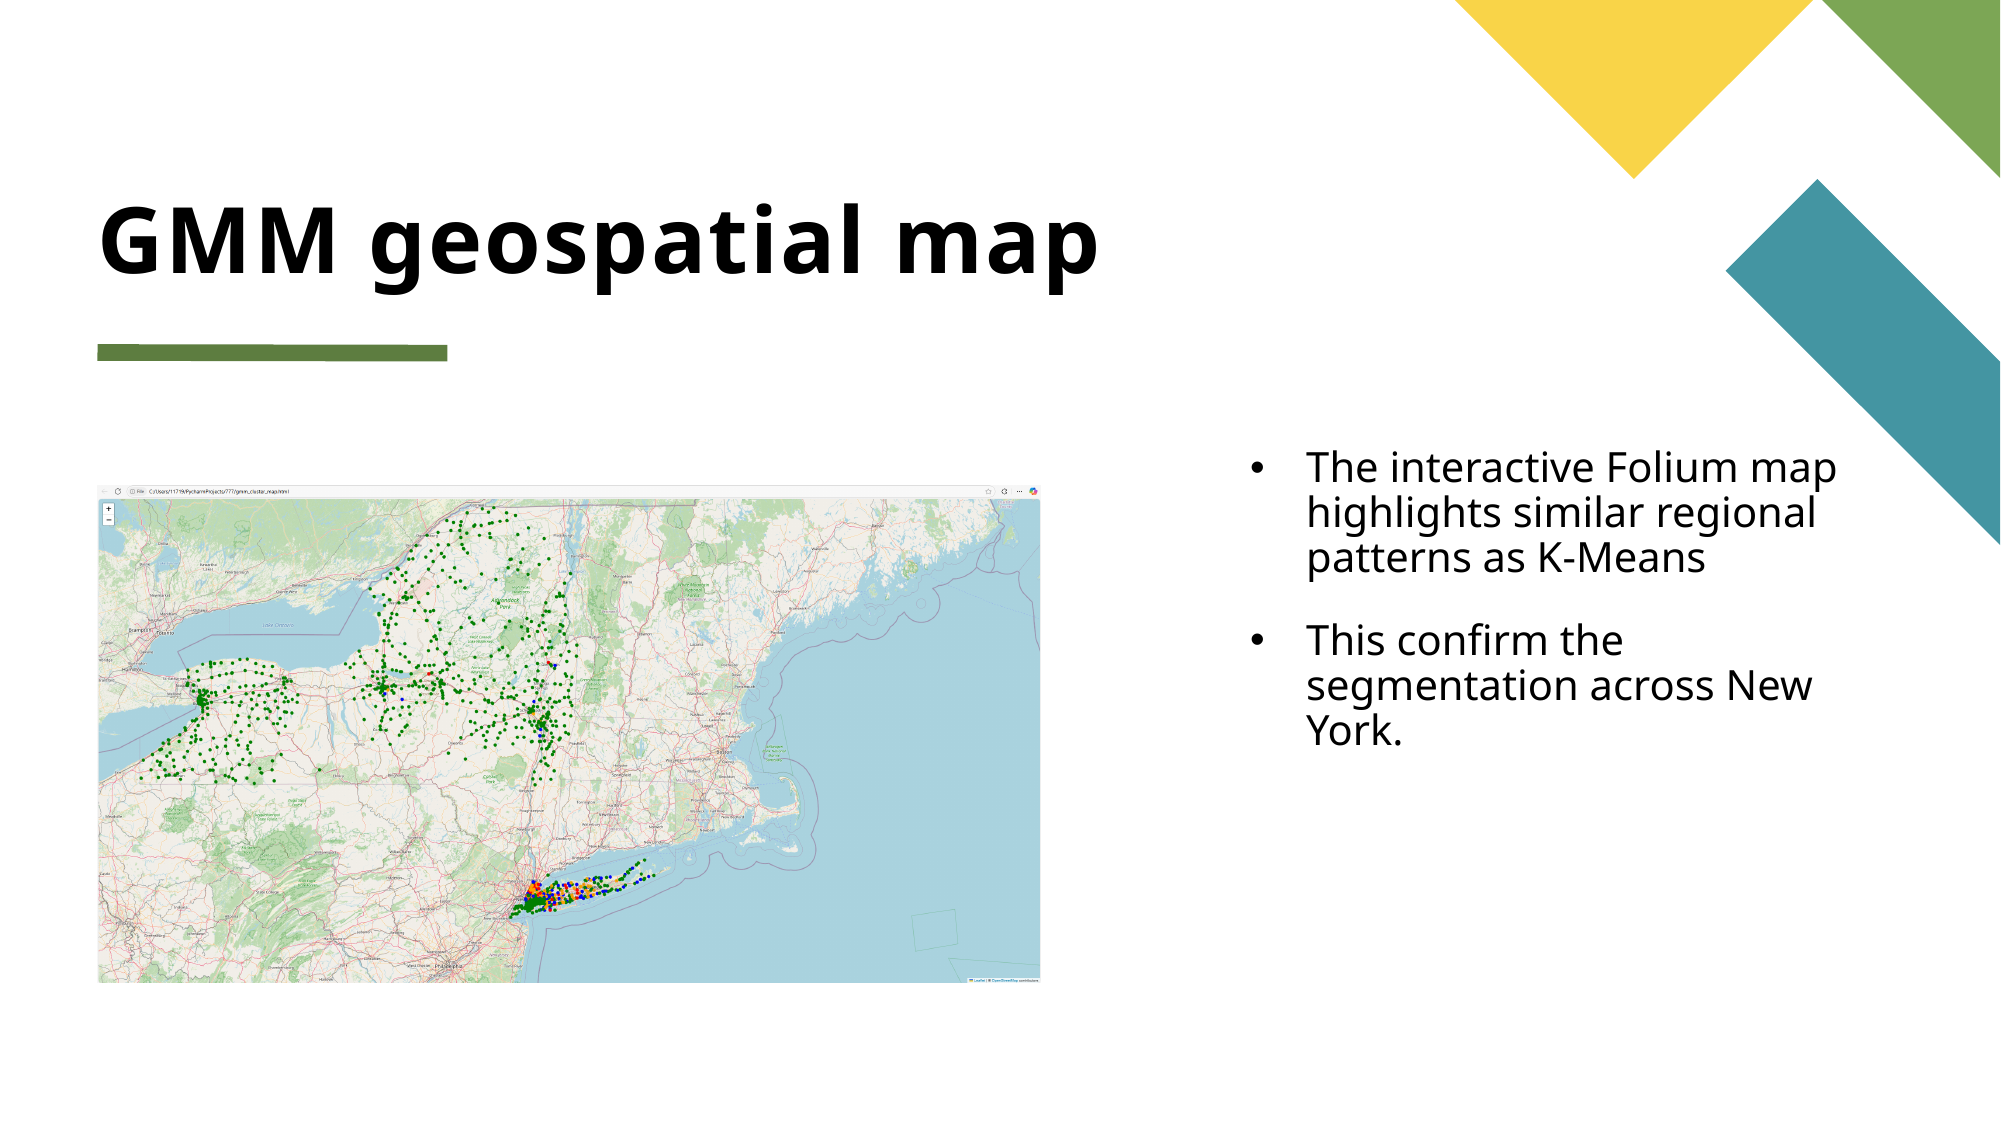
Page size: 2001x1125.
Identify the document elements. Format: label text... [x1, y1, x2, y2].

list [97, 485, 1041, 983]
list The interactive Folium map highlights similar regional patterns as K-Means This confirm the segmentation across New York. [1250, 439, 1898, 1030]
title GMM geospatial map [97, 32, 1898, 291]
